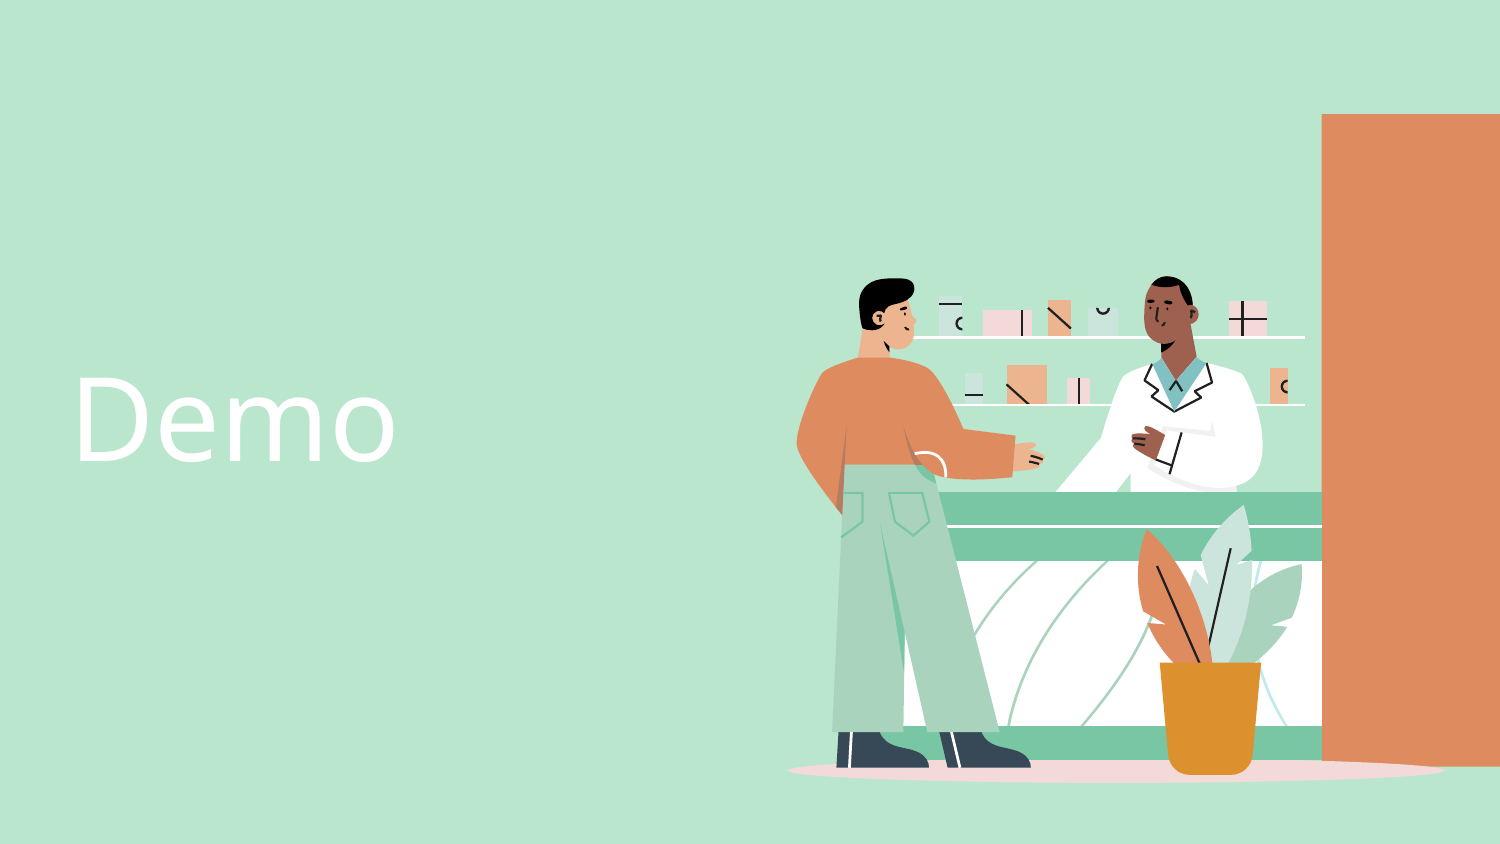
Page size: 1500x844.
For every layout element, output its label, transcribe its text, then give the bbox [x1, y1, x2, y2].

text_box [787, 276, 1445, 784]
title Demo [54, 275, 786, 500]
